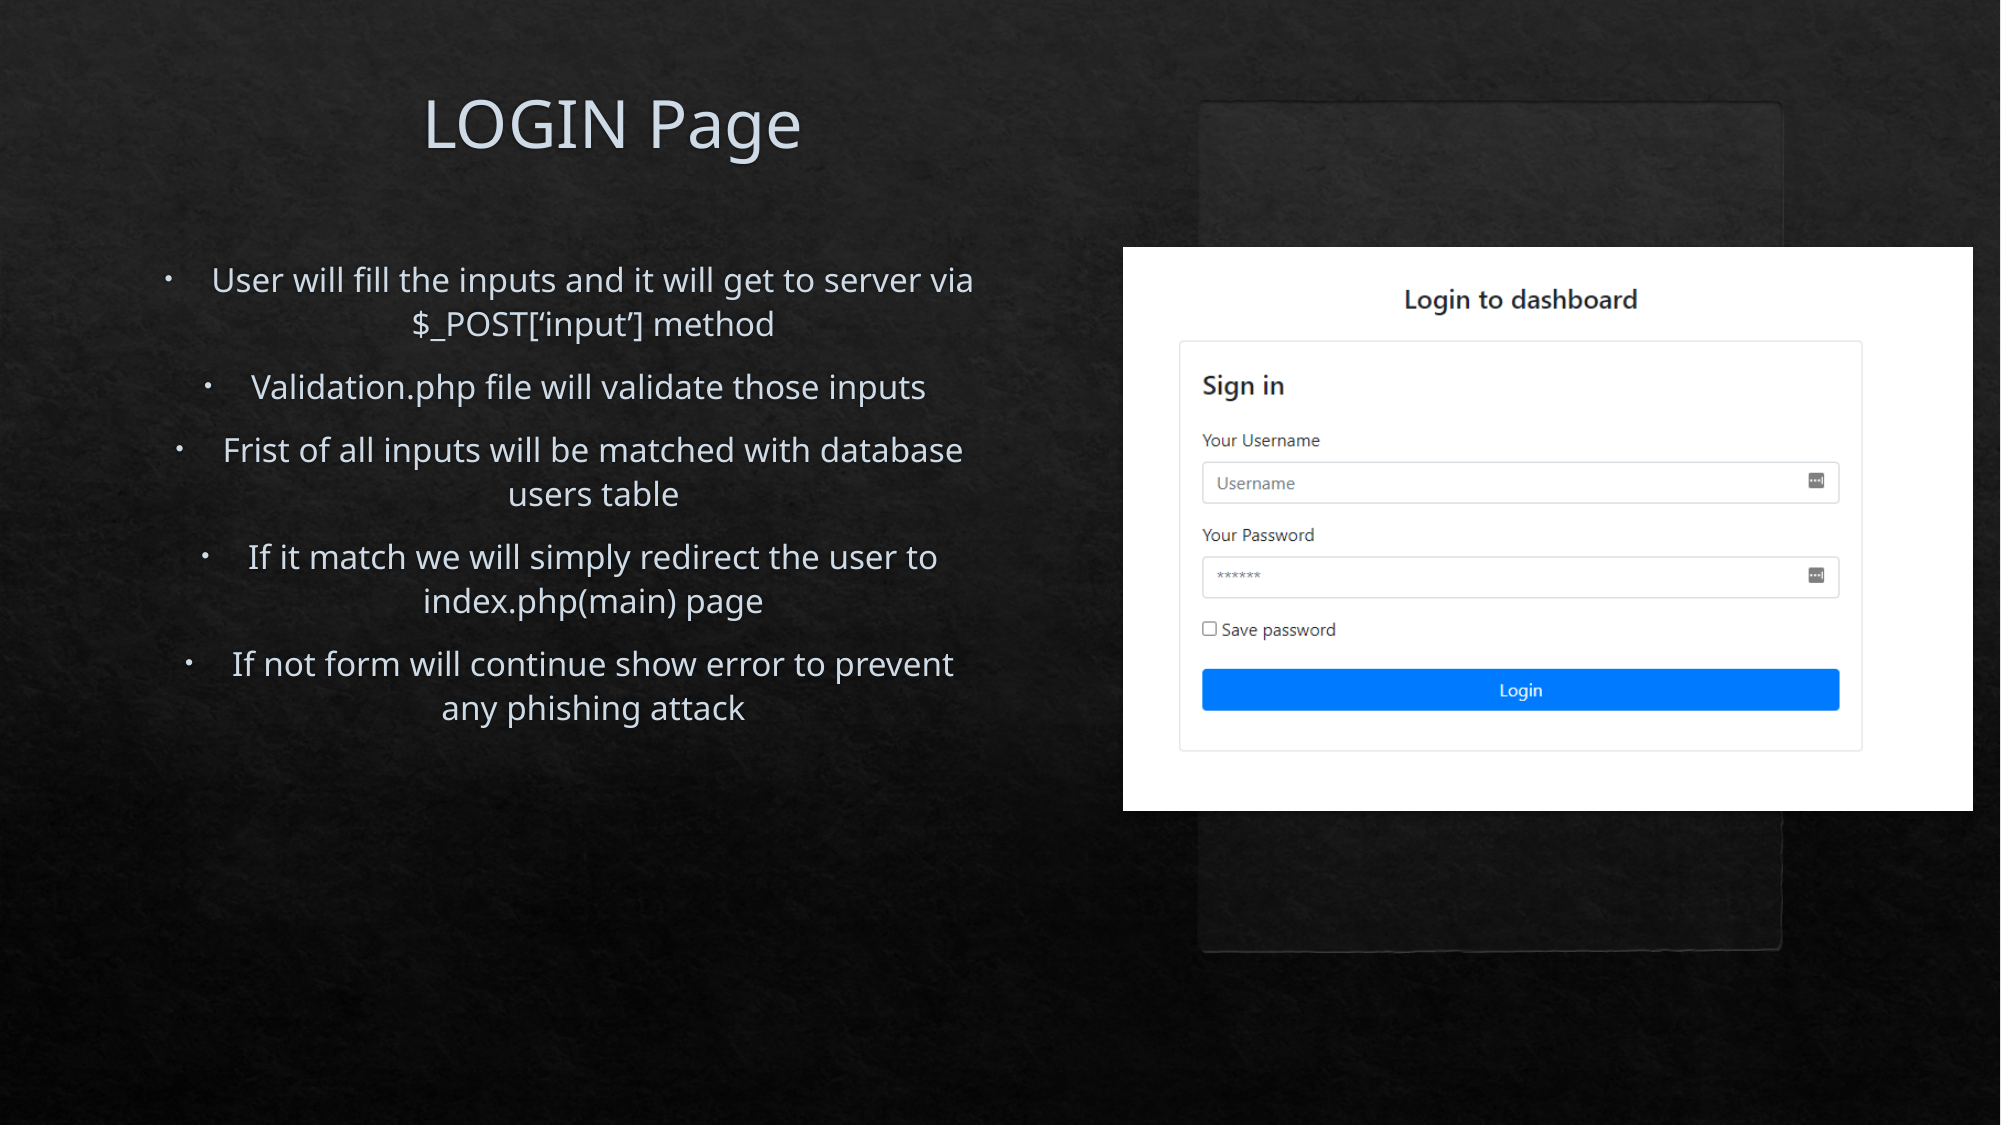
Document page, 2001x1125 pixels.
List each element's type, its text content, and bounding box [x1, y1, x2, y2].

title LOGIN Page [231, 33, 995, 171]
picture [1123, 99, 1973, 954]
list User will fill the inputs and it will get to server via $_POST[‘input’] method Validation.php file will validate those inputs Frist of all inputs will be matched with database users table If it match we will simply redirect the user to index.php(main) page If not form will continue show error to prevent any phishing attack [146, 247, 995, 954]
